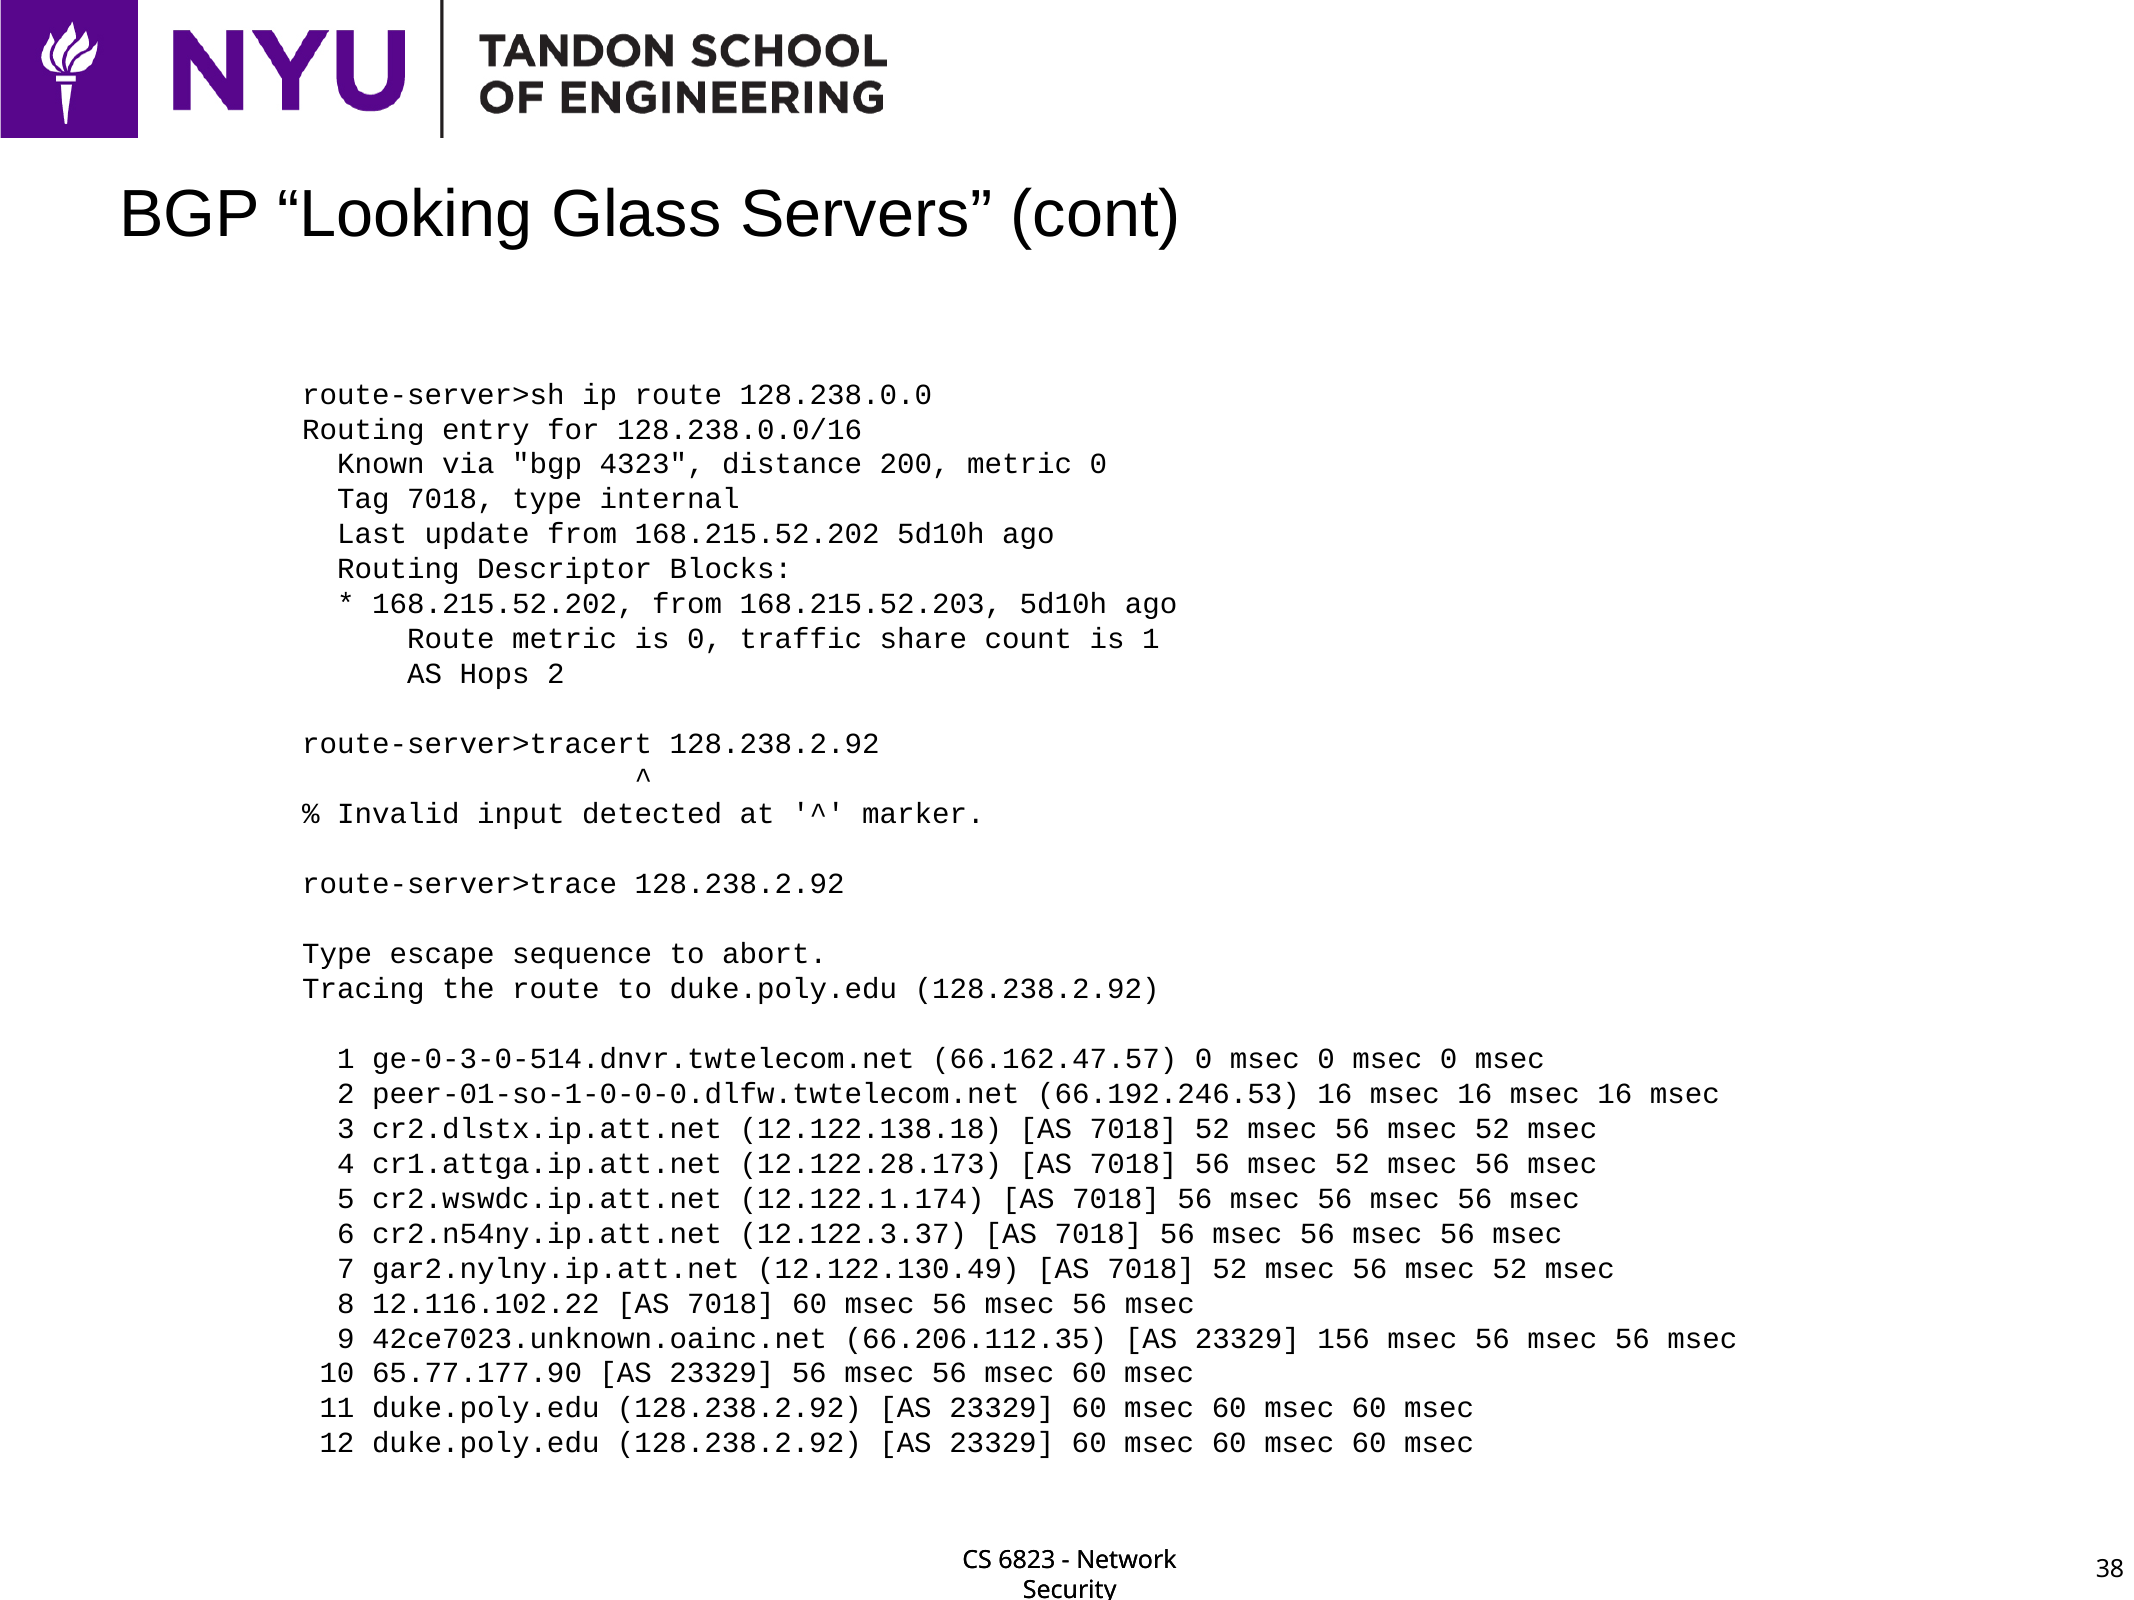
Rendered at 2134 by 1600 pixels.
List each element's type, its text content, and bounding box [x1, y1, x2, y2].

title BGP “Looking Glass Servers” (cont) [104, 162, 2024, 274]
picture [0, 0, 887, 138]
text_box route-server>sh ip route 128.238.0.0 Routing entry for 128.238.0.0/16 Known via "bgp 4323", distance 200, metric 0 Tag 7018, type internal Last update from 168.215.52.202 5d10h ago Routing Descriptor Blocks: * 168.215.52.202, from 168.215.52.203, 5d10h ago Route metric is 0, traffic share count is 1 AS Hops 2 route-server>tracert 128.238.2.92 ^ % Invalid input detected at '^' marker. route-server>trace 128.238.2.92 Type escape sequence to abort. Tracing the route to duke.poly.edu (128.238.2.92) 1 ge-0-3-0-514.dnvr.twtelecom.net (66.162.47.57) 0 msec 0 msec 0 msec 2 peer-01-so-1-0-0-0.dlfw.twtelecom.net (66.192.246.53) 16 msec 16 msec 16 msec 3 cr2.dlstx.ip.att.net (12.122.138.18) [AS 7018] 52 msec 56 msec 52 msec 4 cr1.attga.ip.att.net (12.122.28.173) [AS 7018] 56 msec 52 msec 56 msec 5 cr2.wswdc.ip.att.net (12.122.1.174) [AS 7018] 56 msec 56 msec 56 msec 6 cr2.n54ny.ip.att.net (12.122.3.37) [AS 7018] 56 msec 56 msec 56 msec 7 gar2.nylny.ip.att.net (12.122.130.49) [AS 7018] 52 msec 56 msec 52 msec 8 12.116.102.22 [AS 7018] 60 msec 56 msec 56 msec 9 42ce7023.unknown.oainc.net (66.206.112.35) [AS 23329] 156 msec 56 msec 56 msec 10 65.77.177.90 [AS 23329] 56 msec 56 msec 60 msec 11 duke.poly.edu (128.238.2.92) [AS 23329] 60 msec 60 msec 60 msec 12 duke.poly.edu (128.238.2.92) [AS 23329] 60 msec 60 msec 60 msec [295, 374, 1744, 1459]
text_box CS 6823 - Network Security [912, 1559, 1228, 1589]
text_box 38 [2042, 1552, 2134, 1586]
